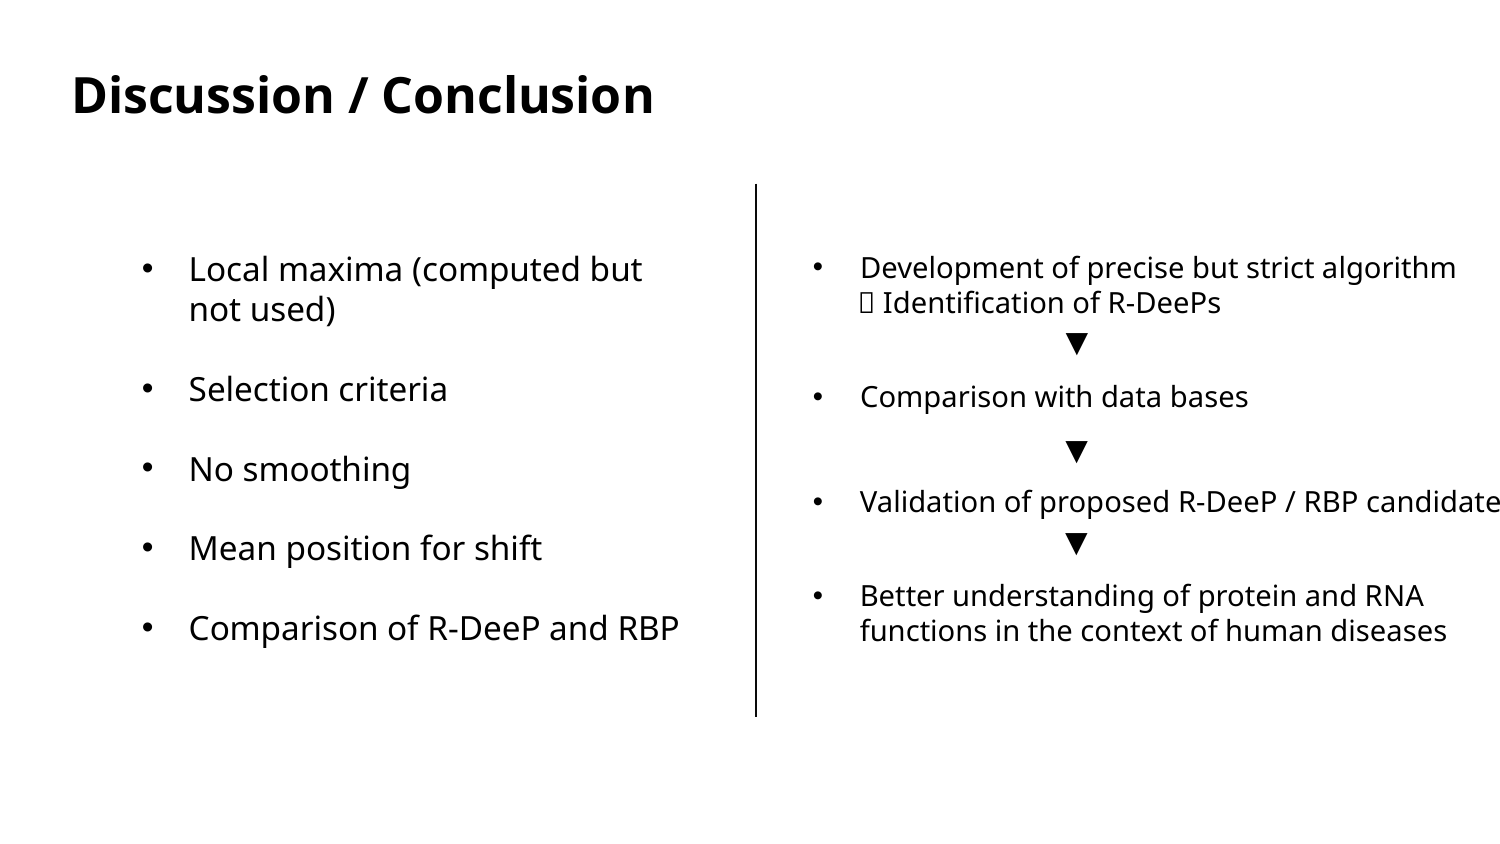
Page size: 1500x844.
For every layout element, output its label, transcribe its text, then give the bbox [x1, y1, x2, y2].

text_box Development of precise but strict algorithm  Identification of R-DeePs [798, 241, 1477, 327]
text_box Better understanding of protein and RNA functions in the context of human diseases [798, 569, 1500, 655]
text_box Comparison with data bases [798, 371, 1280, 422]
text_box Validation of proposed R-DeeP / RBP candidates [798, 475, 1500, 526]
text_box Discussion / Conclusion [56, 56, 944, 131]
text_box ▶ [1055, 518, 1106, 576]
text_box ▶ [1056, 318, 1106, 371]
text_box ▶ [1055, 427, 1106, 484]
text_box Local maxima (computed but not used) Selection criteria No smoothing Mean position for shift Comparison of R-DeeP and RBP [127, 240, 715, 655]
